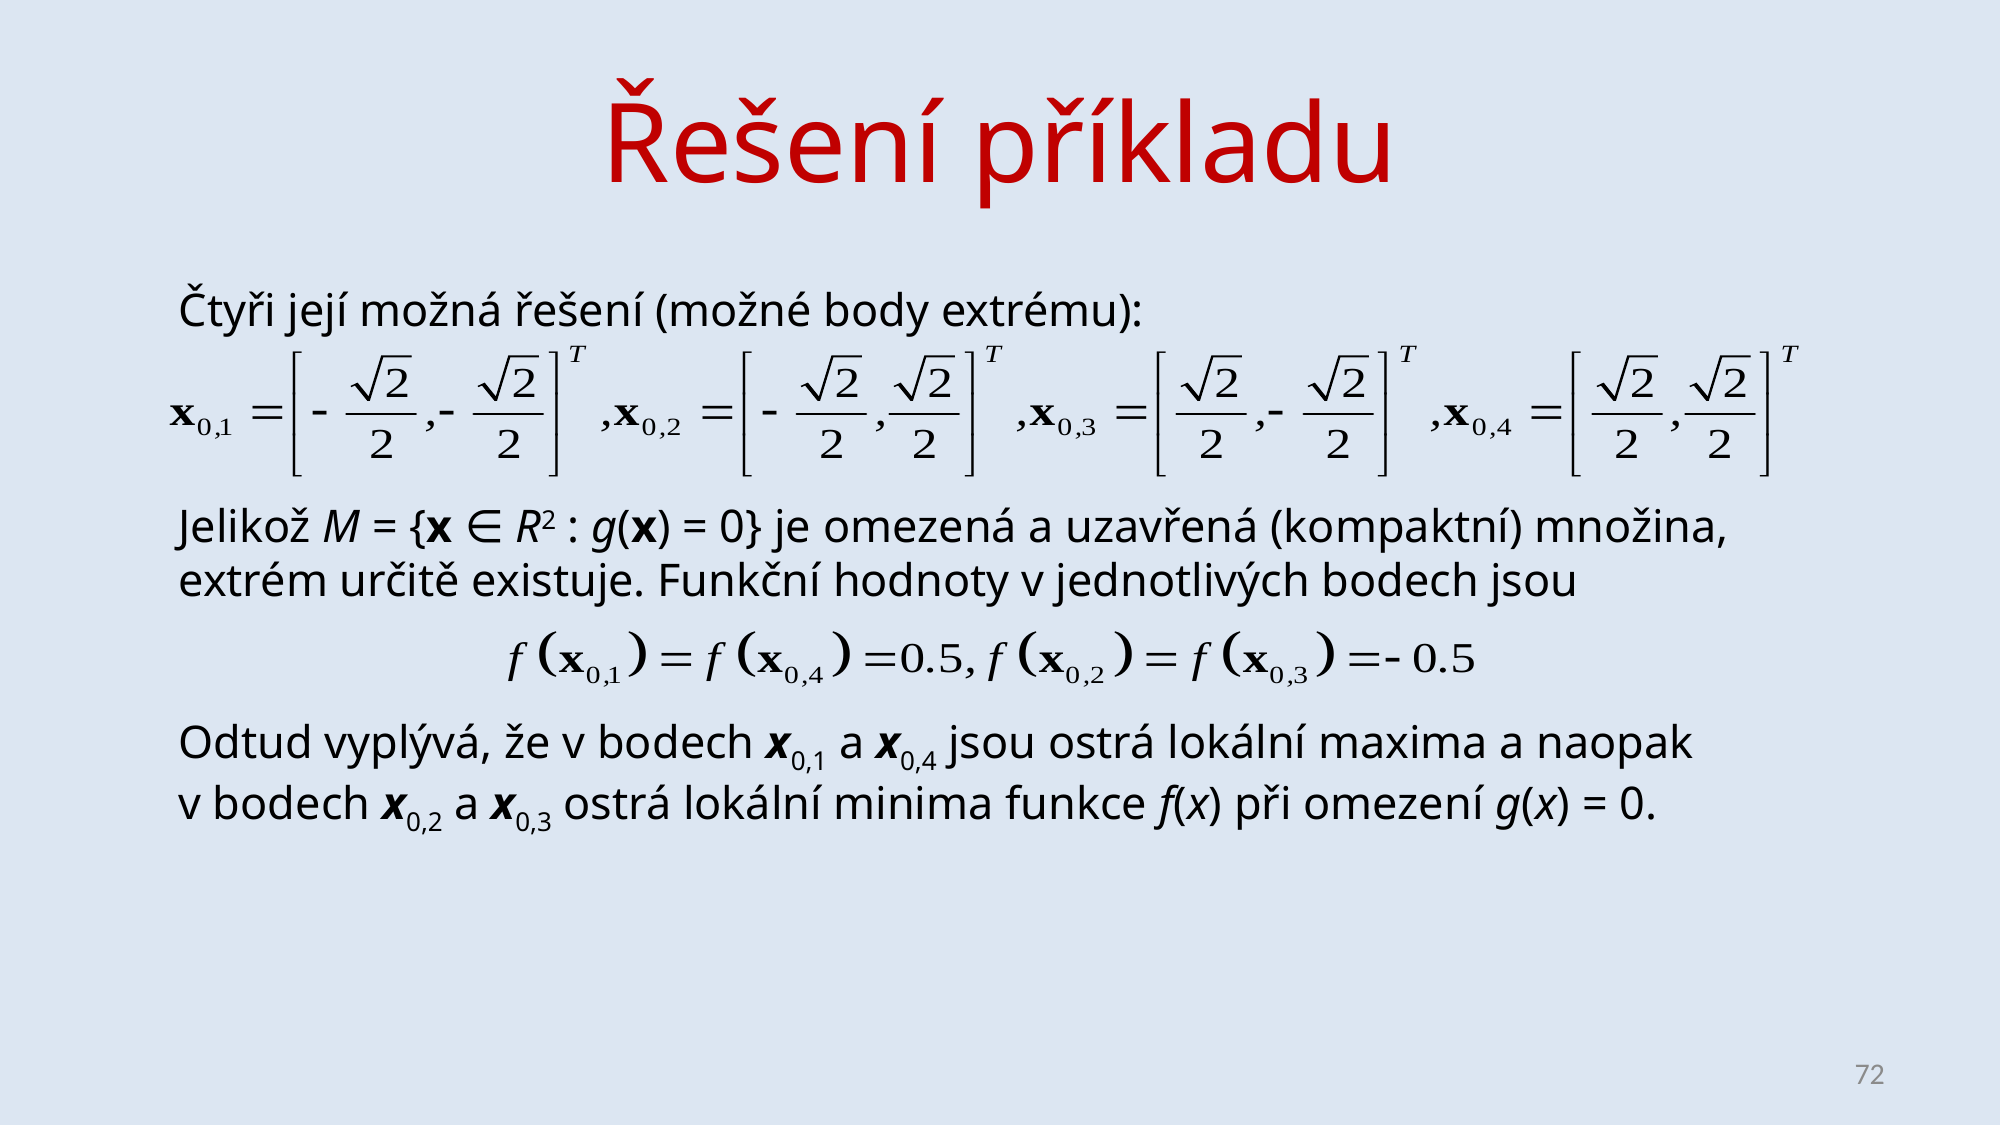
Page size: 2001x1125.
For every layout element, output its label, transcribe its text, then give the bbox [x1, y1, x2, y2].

title Řešení příkladu [99, 45, 1900, 233]
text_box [161, 335, 1811, 486]
text_box Čtyři její možná řešení (možné body extrému): Jelikož M = {x ∈ R2 : g(x) = 0} je omezená a uzavřená (kompaktní) množina, extrém určitě existuje. Funkční hodnoty v jednotlivých bodech jsou Odtud vyplývá, že v bodech x0,1 a x0,4 jsou ostrá lokální maxima a naopak v bodech x0,2 a x0,3 ostrá lokální minima funkce f(x) při omezení g(x) = 0. [163, 274, 1837, 844]
slide_number 72 [1433, 1042, 1900, 1103]
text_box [490, 625, 1482, 698]
